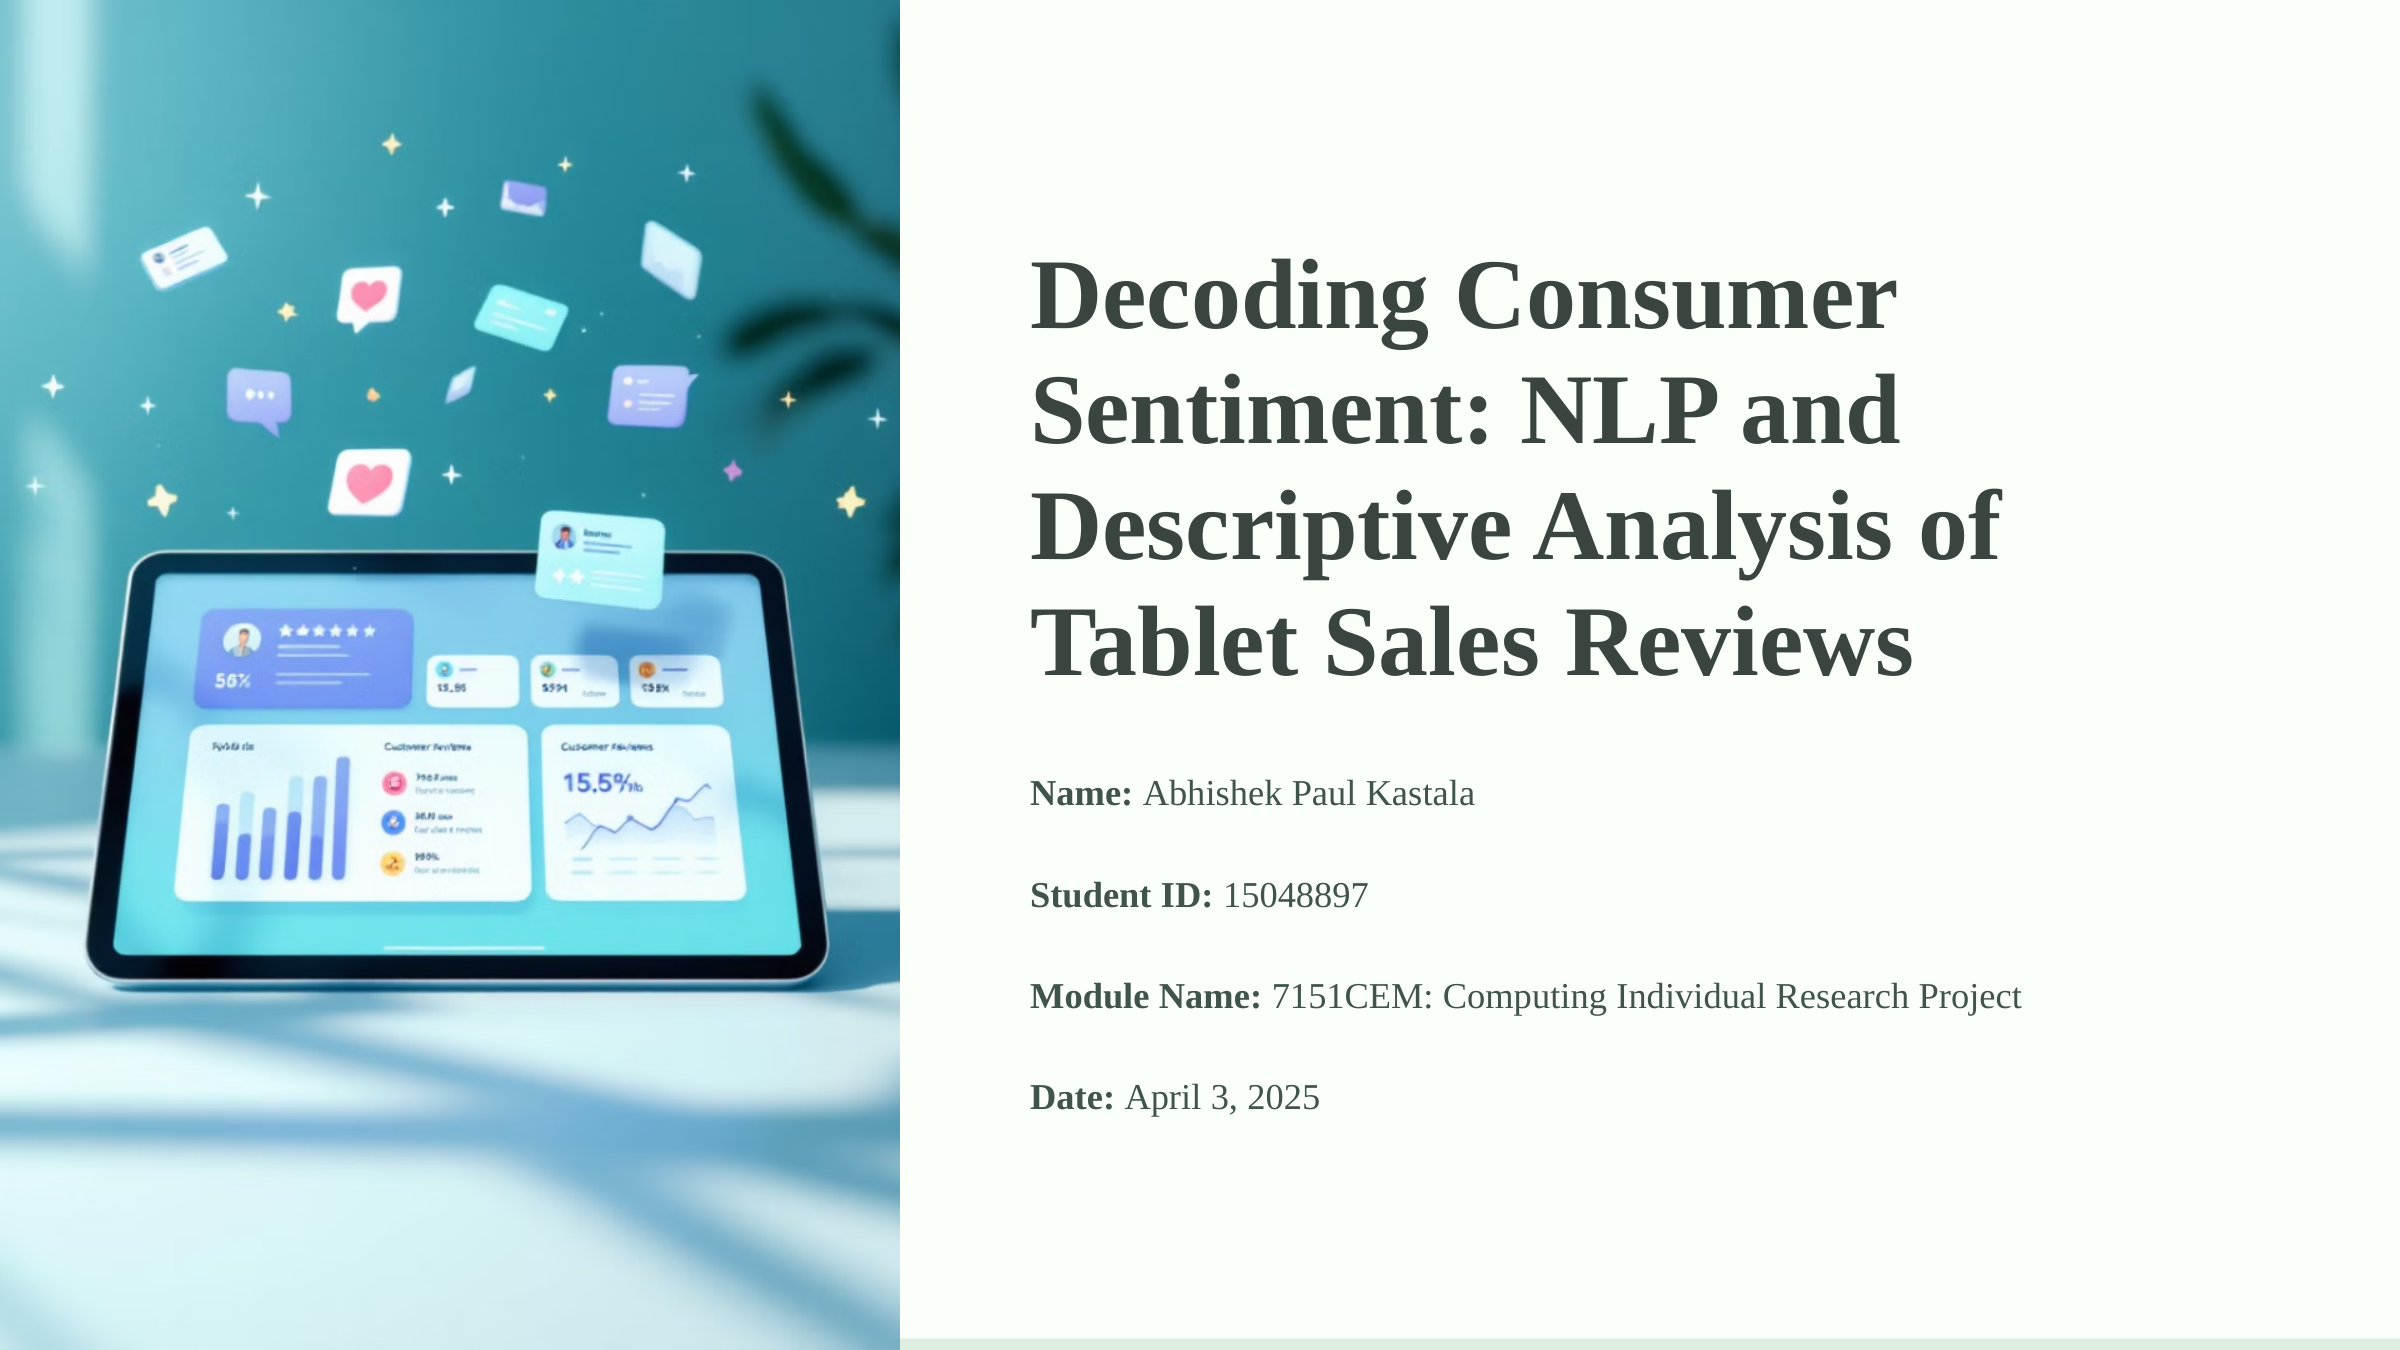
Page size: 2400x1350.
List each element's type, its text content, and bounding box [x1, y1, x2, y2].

picture [0, 0, 900, 1350]
text_box Module Name: 7151CEM: Computing Individual Research Project [1030, 956, 2270, 1016]
text_box Name: Abhishek Paul Kastala [1030, 753, 2270, 814]
text_box Student ID: 15048897 [1030, 854, 2270, 915]
text_box Decoding Consumer Sentiment: NLP and Descriptive Analysis of Tablet Sales Reviews [1030, 232, 2270, 698]
text_box Date: April 3, 2025 [1030, 1057, 2270, 1118]
